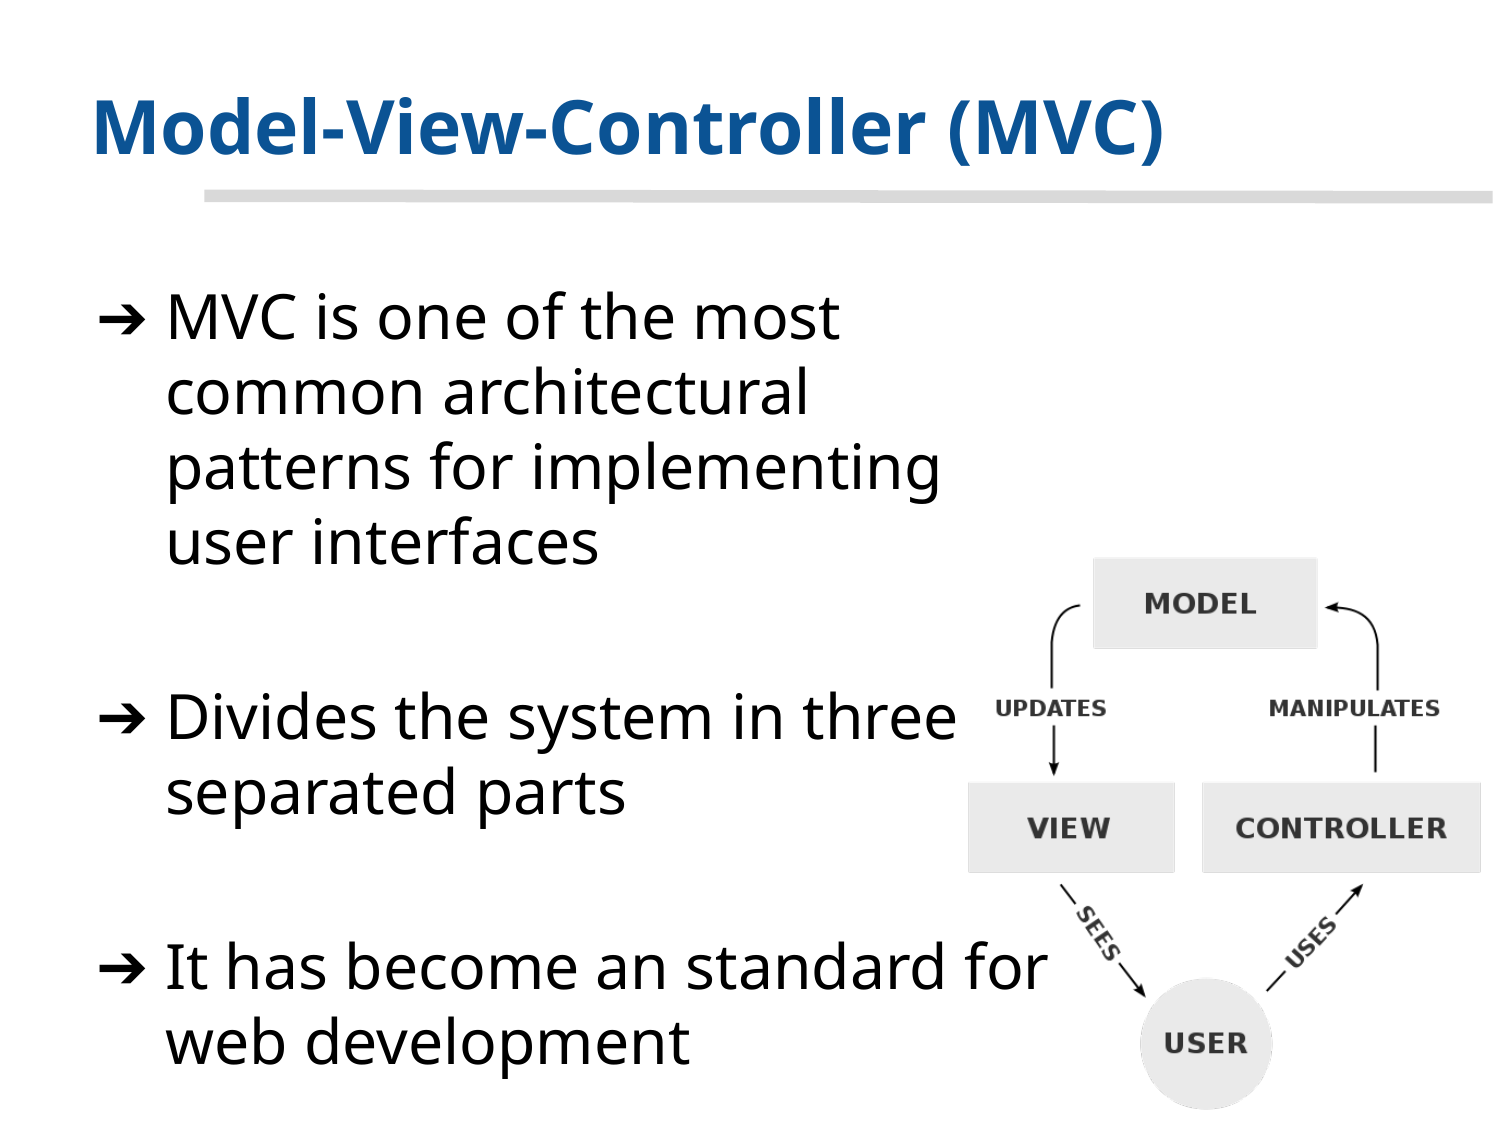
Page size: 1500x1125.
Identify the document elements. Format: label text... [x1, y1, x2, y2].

title Model-View-Controller (MVC) [75, 45, 1425, 185]
picture [951, 533, 1498, 1125]
list MVC is one of the most common architectural patterns for implementing user interfaces Divides the system in three separated parts It has become an standard for web development [75, 262, 1079, 1078]
